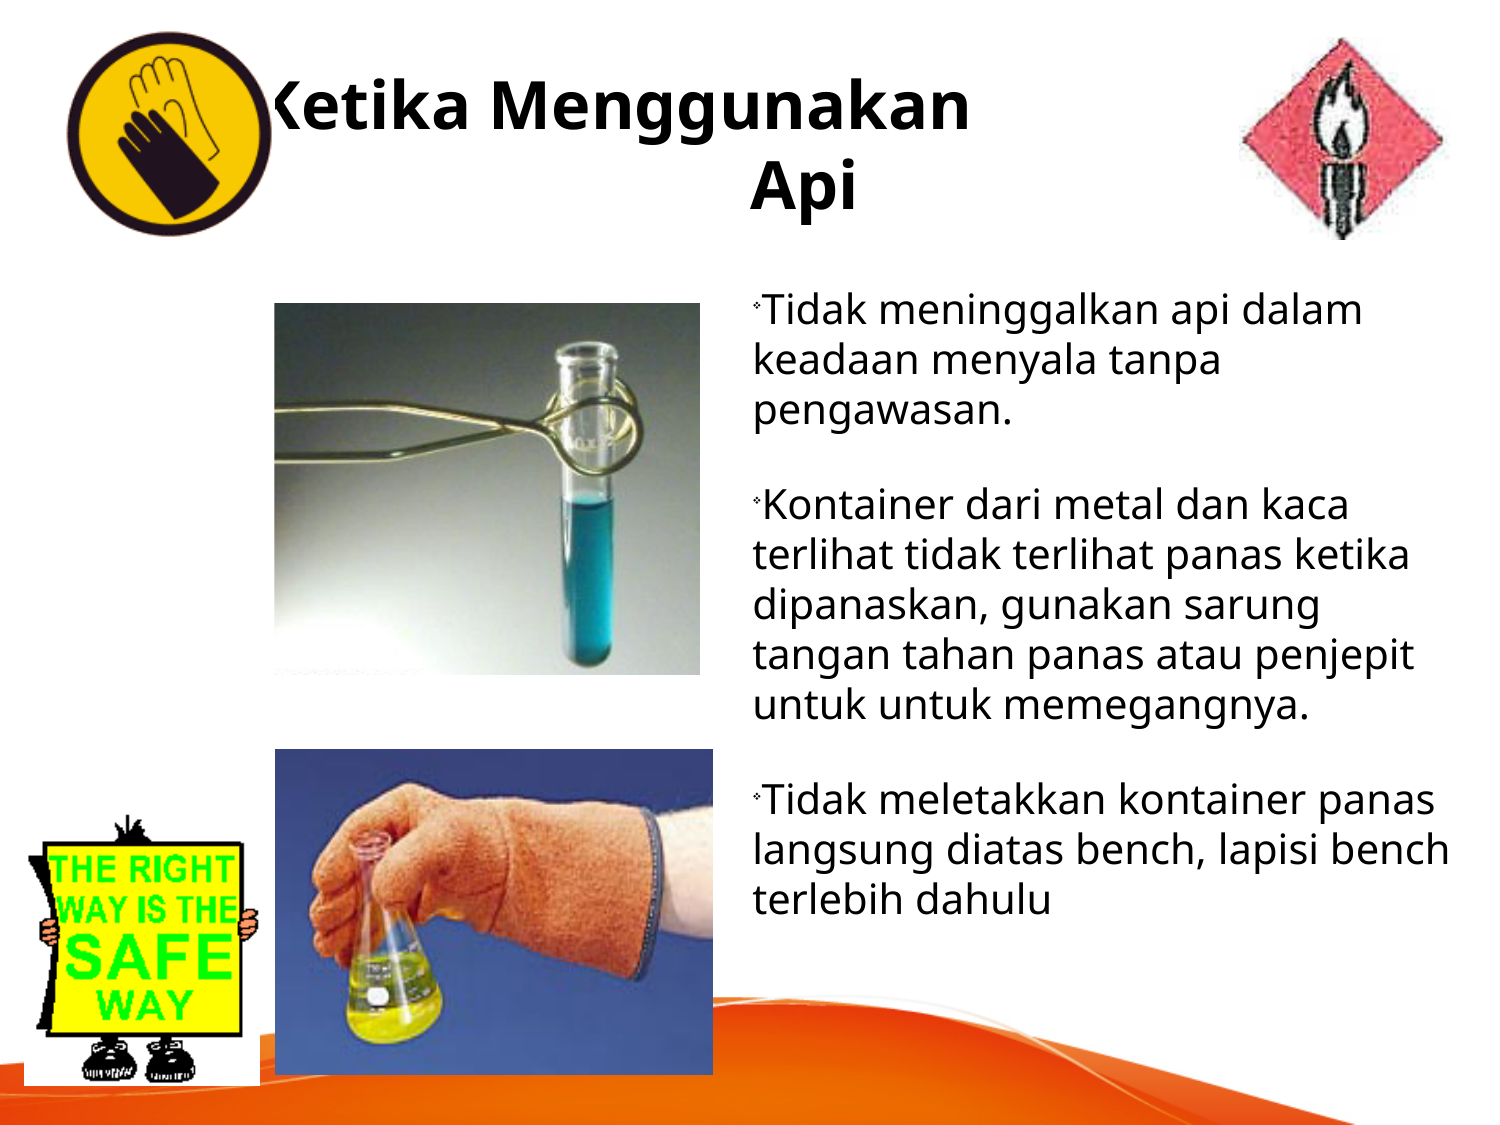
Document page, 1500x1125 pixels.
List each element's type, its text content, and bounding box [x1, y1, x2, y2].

text_box Tidak meninggalkan api dalam keadaan menyala tanpa pengawasan. Kontainer dari metal dan kaca terlihat tidak terlihat panas ketika dipanaskan, gunakan sarung tangan tahan panas atau penjepit untuk untuk memegangnya. Tidak meletakkan kontainer panas langsung diatas bench, lapisi bench terlebih dahulu [737, 275, 1475, 575]
picture [0, 0, 1500, 1125]
text_box Ketika Menggunakan Api [275, 49, 1239, 237]
